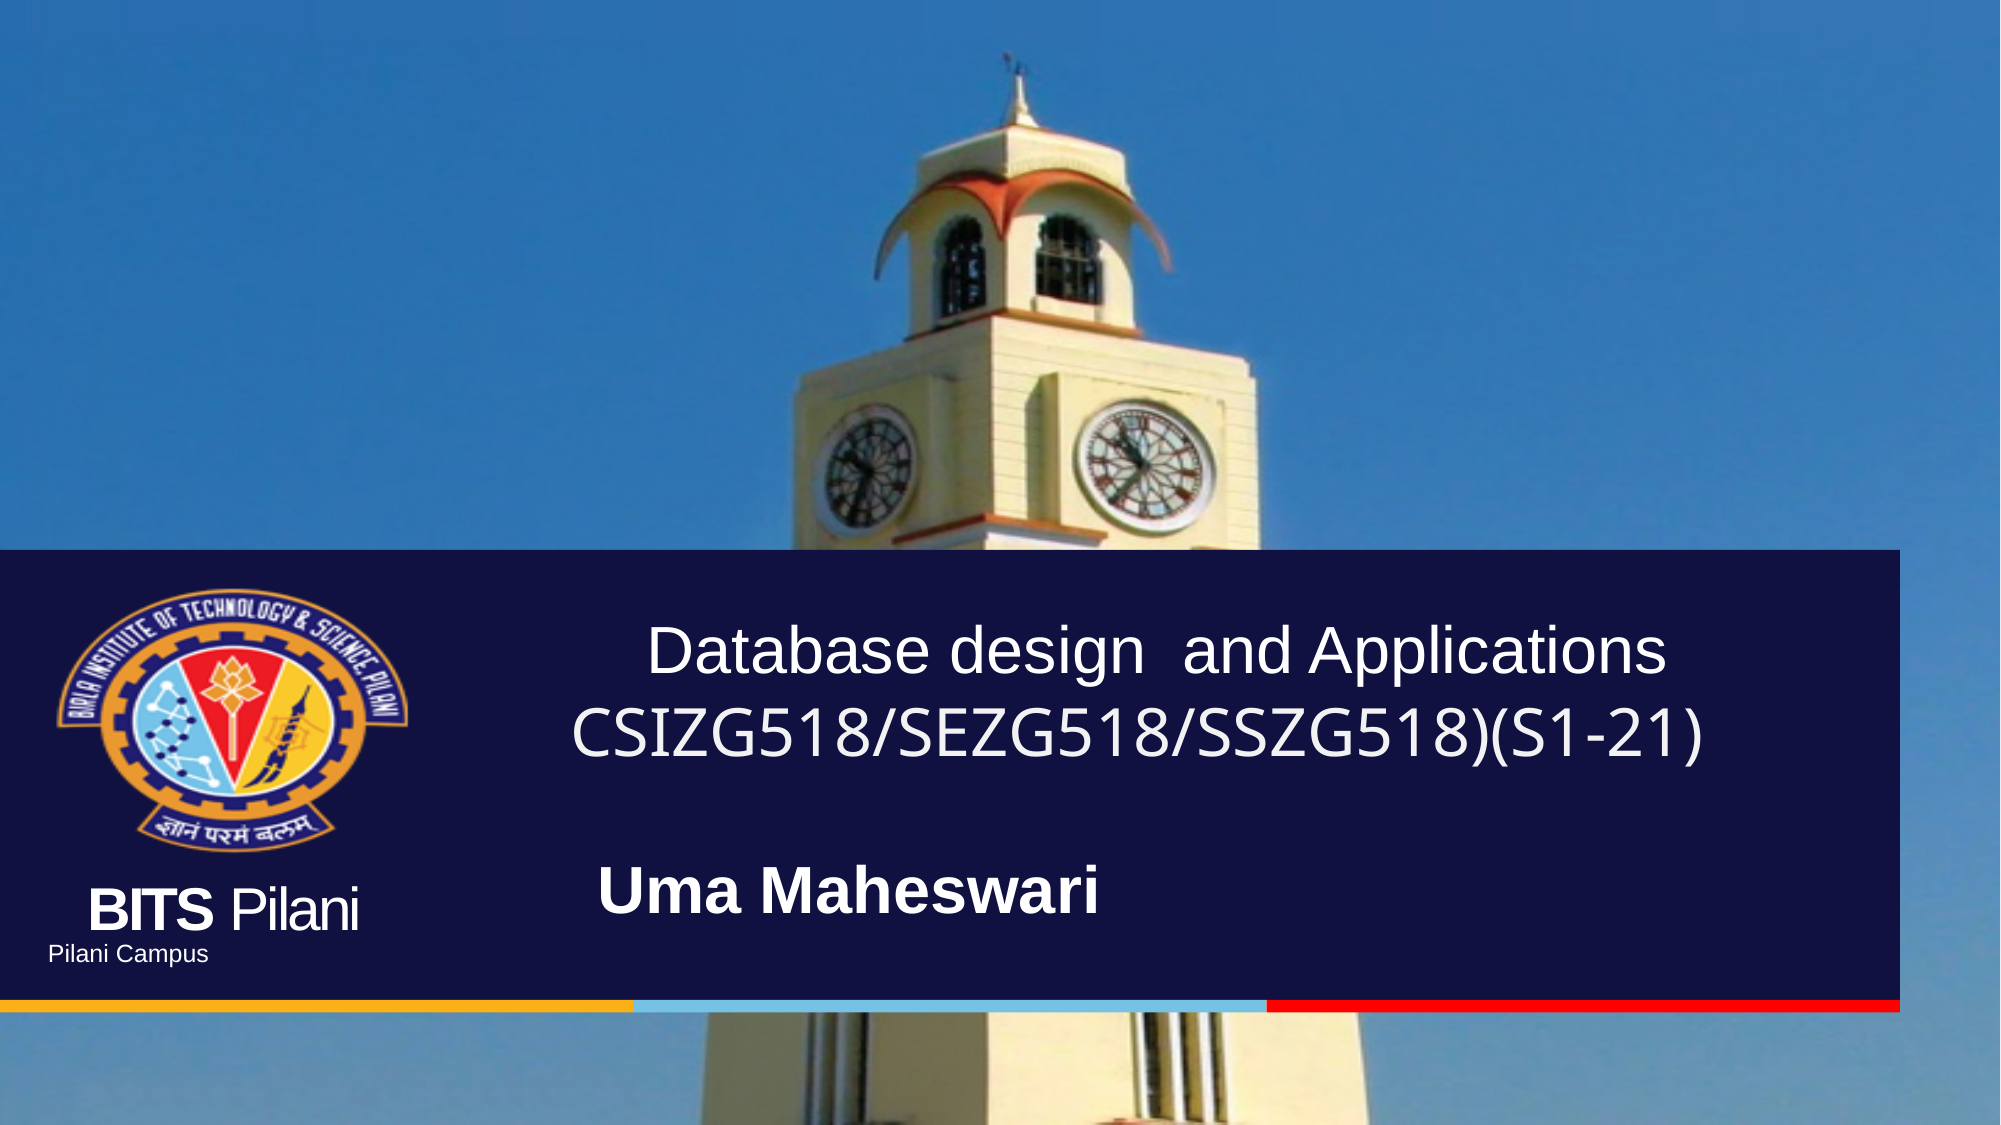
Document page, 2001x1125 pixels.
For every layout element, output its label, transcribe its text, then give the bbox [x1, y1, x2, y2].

text_box Uma Maheswari [582, 839, 1591, 935]
title Database design and Applications CSIZG518/SEZG518/SSZG518)(S1-21) [539, 581, 1856, 793]
picture [0, 0, 2001, 1125]
